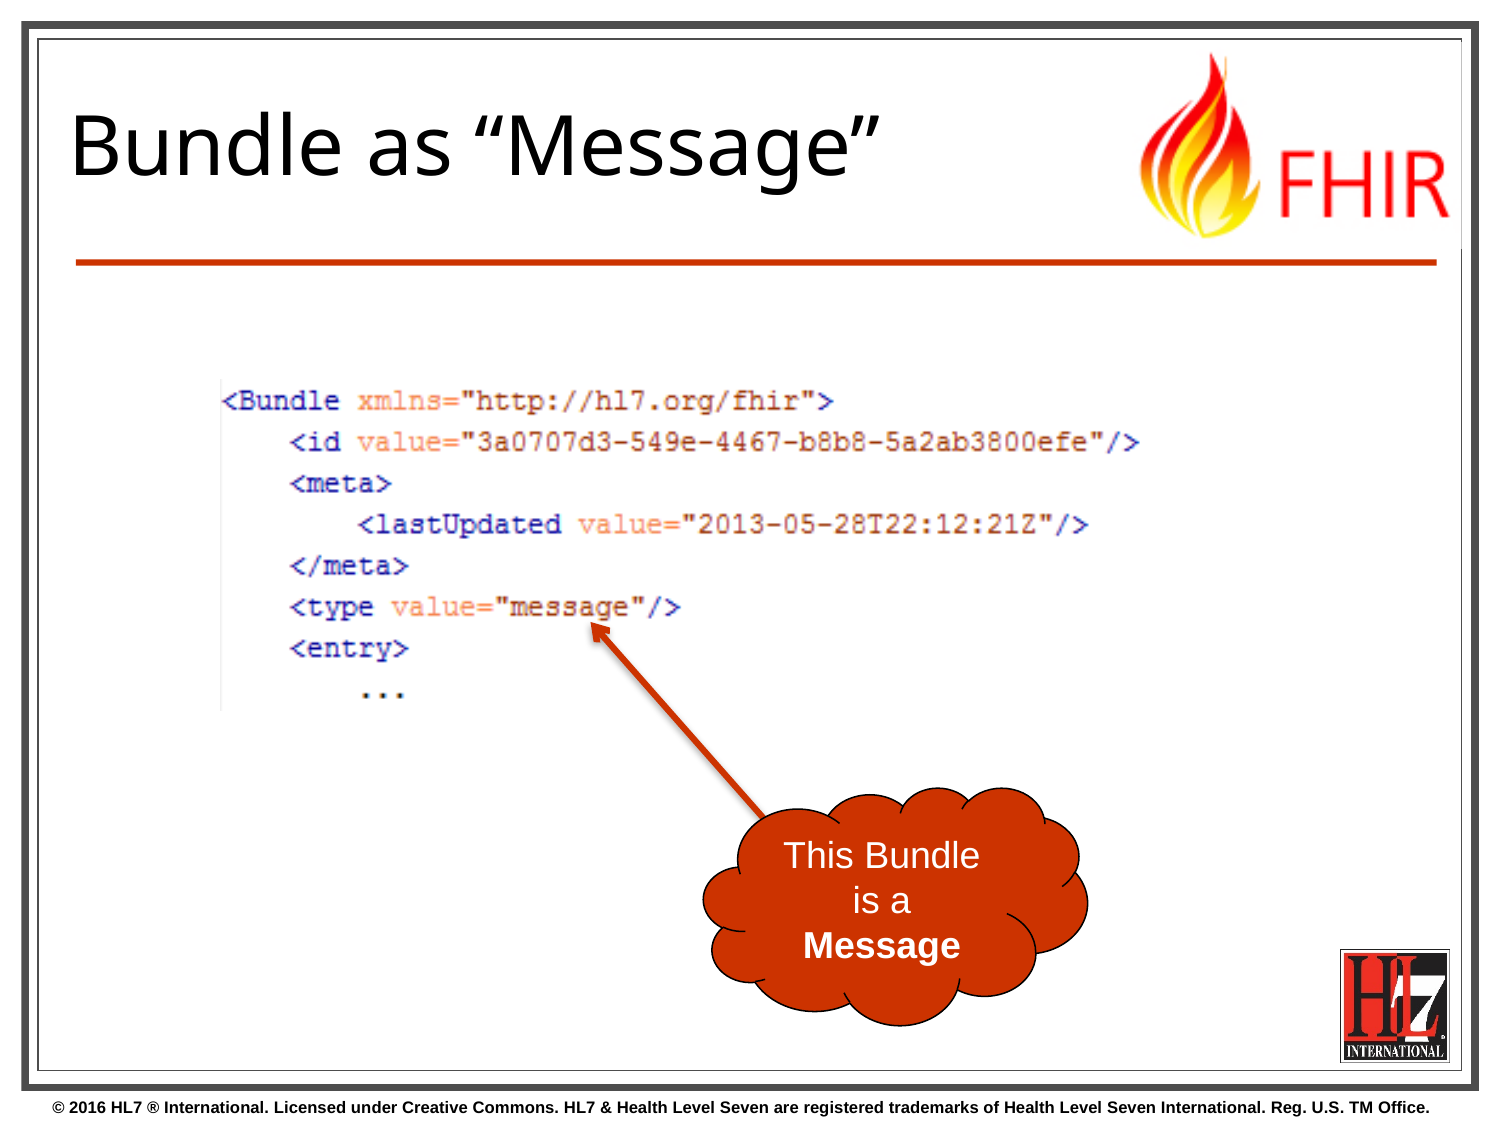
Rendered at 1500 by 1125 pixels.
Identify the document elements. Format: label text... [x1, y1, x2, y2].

text_box This Bundle is a Message [703, 788, 1088, 1026]
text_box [590, 621, 815, 877]
title Bundle as “Message” [53, 54, 1128, 249]
picture [220, 378, 1271, 712]
picture [1128, 42, 1462, 249]
picture [1340, 949, 1450, 1063]
